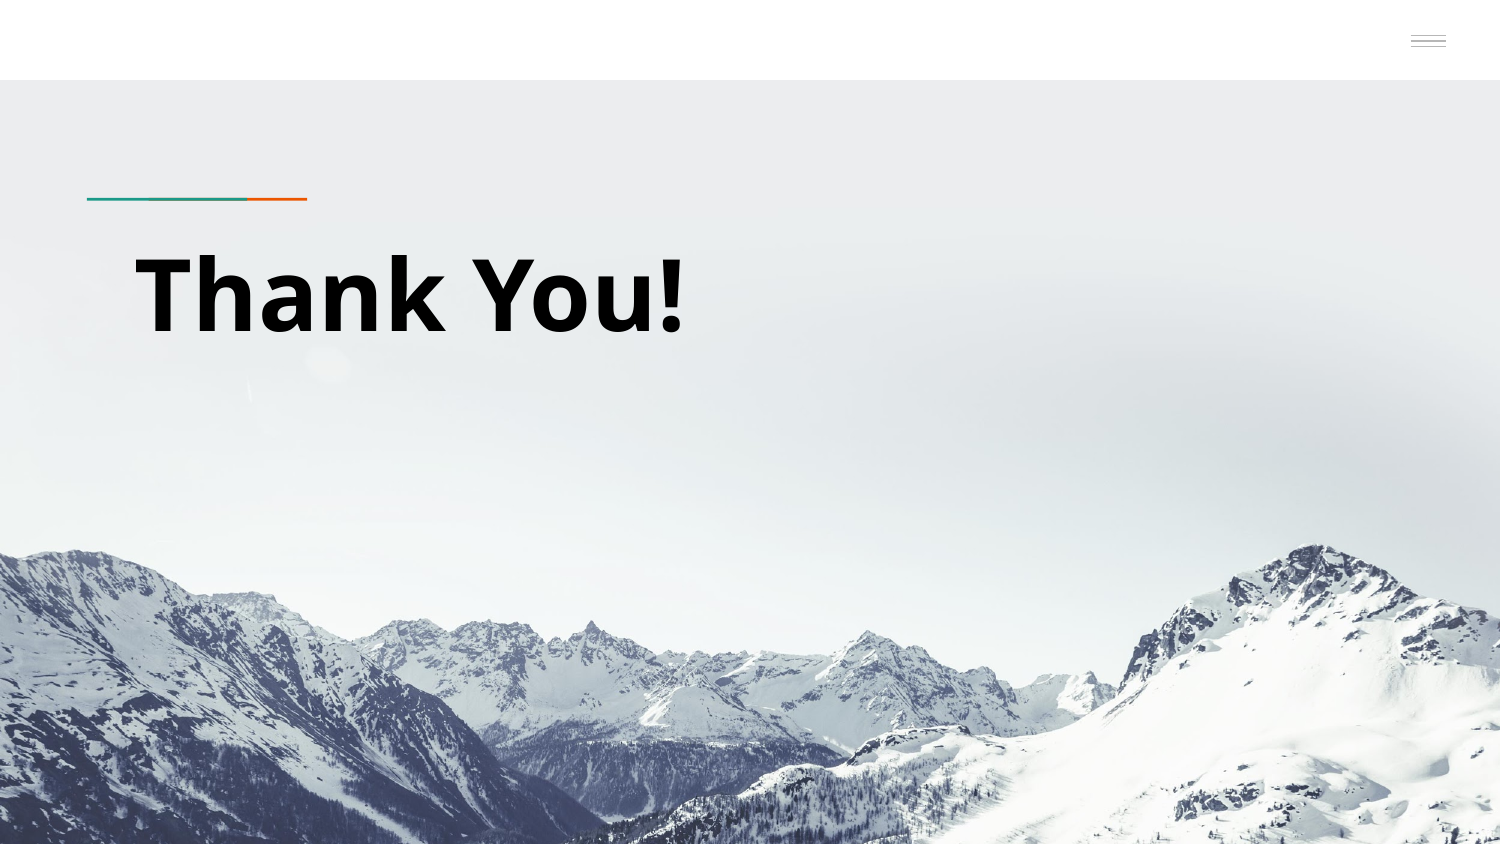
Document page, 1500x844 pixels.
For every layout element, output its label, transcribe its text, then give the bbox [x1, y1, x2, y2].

title Thank You! [119, 216, 1381, 490]
picture [0, 80, 1500, 844]
